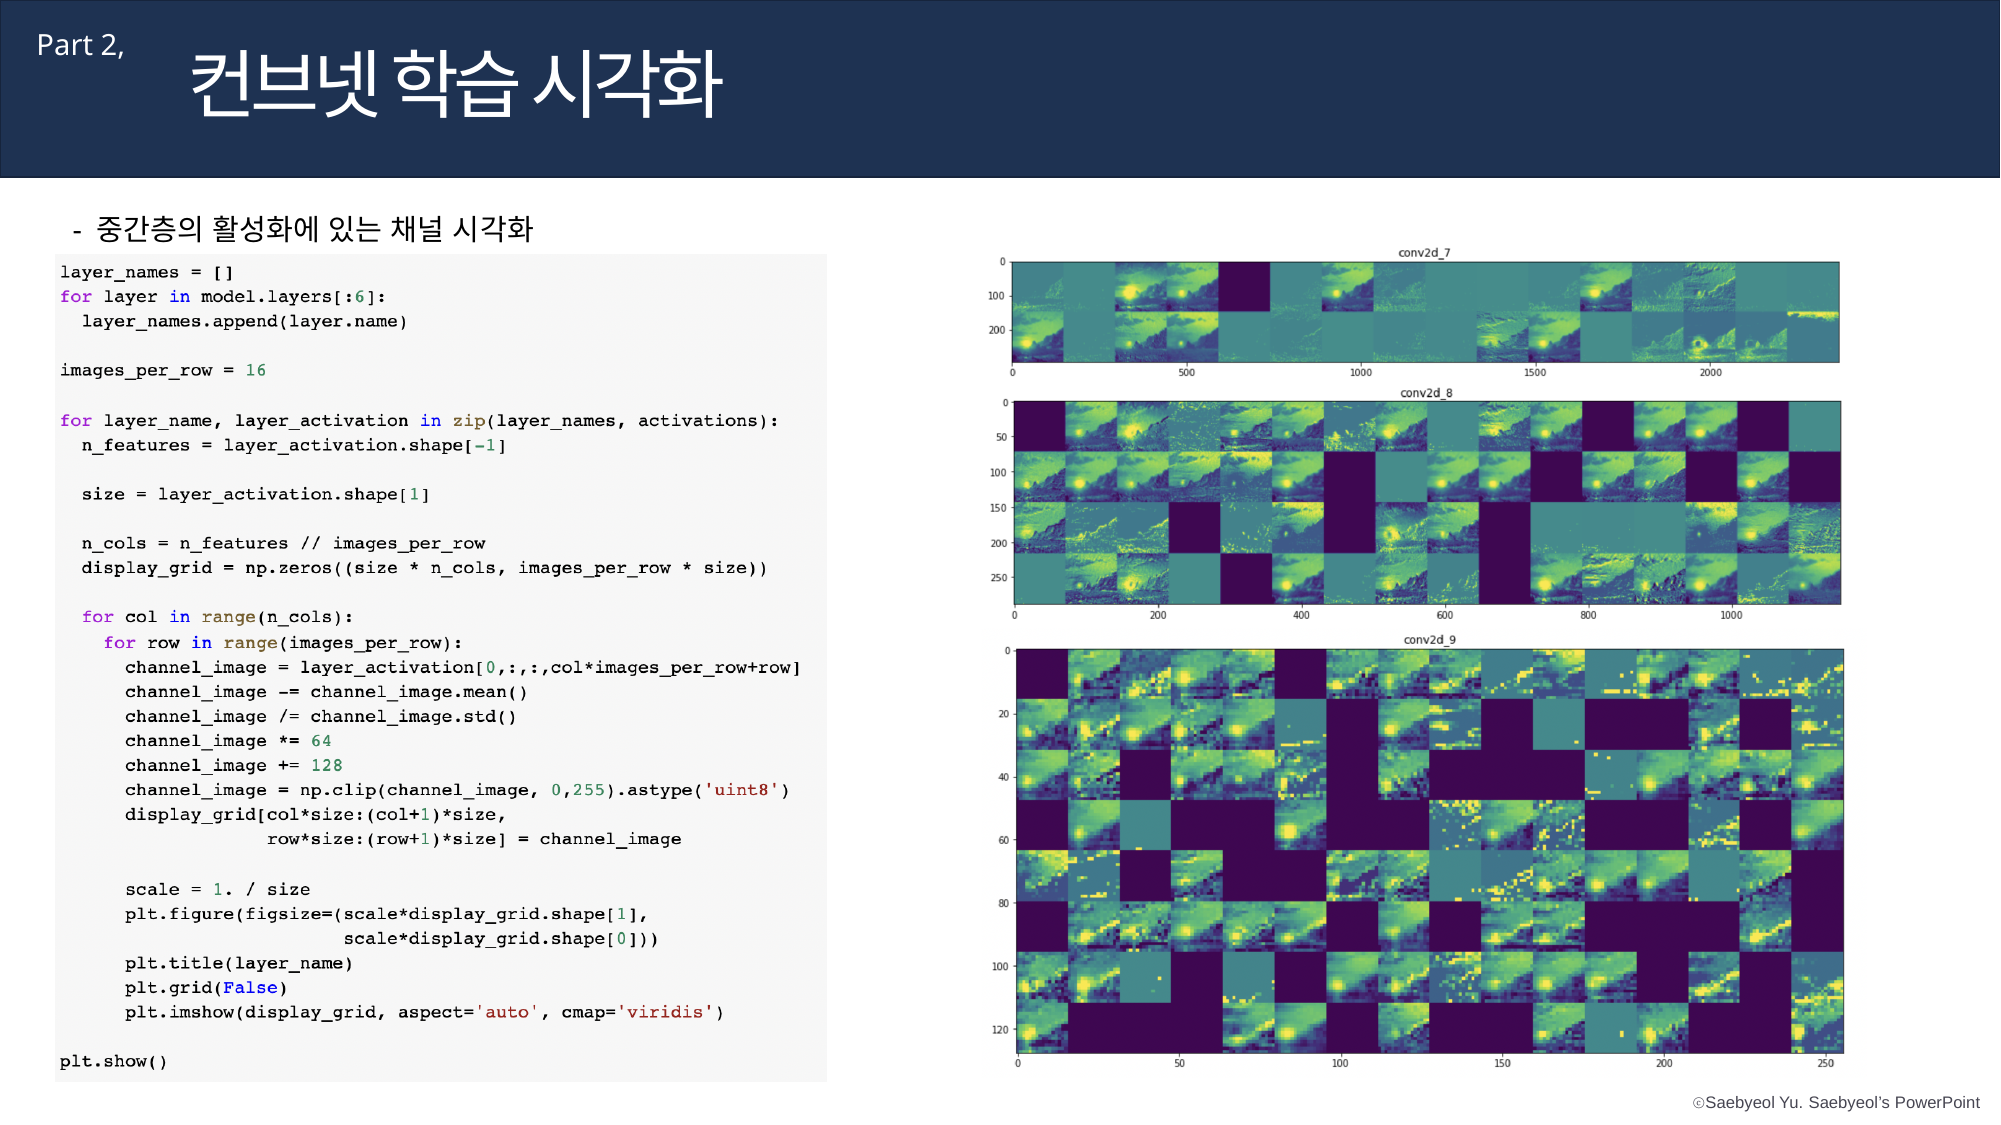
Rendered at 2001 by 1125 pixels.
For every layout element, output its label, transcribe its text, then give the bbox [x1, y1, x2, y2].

text_box [0, 0, 2000, 178]
picture [55, 254, 827, 1082]
text_box Part 2, [21, 19, 148, 69]
text_box - 중간층의 활성화에 있는 채널 시각화 [57, 203, 550, 254]
text_box 컨브넷 학습 시각화 [172, 30, 741, 136]
picture [981, 242, 1867, 1078]
